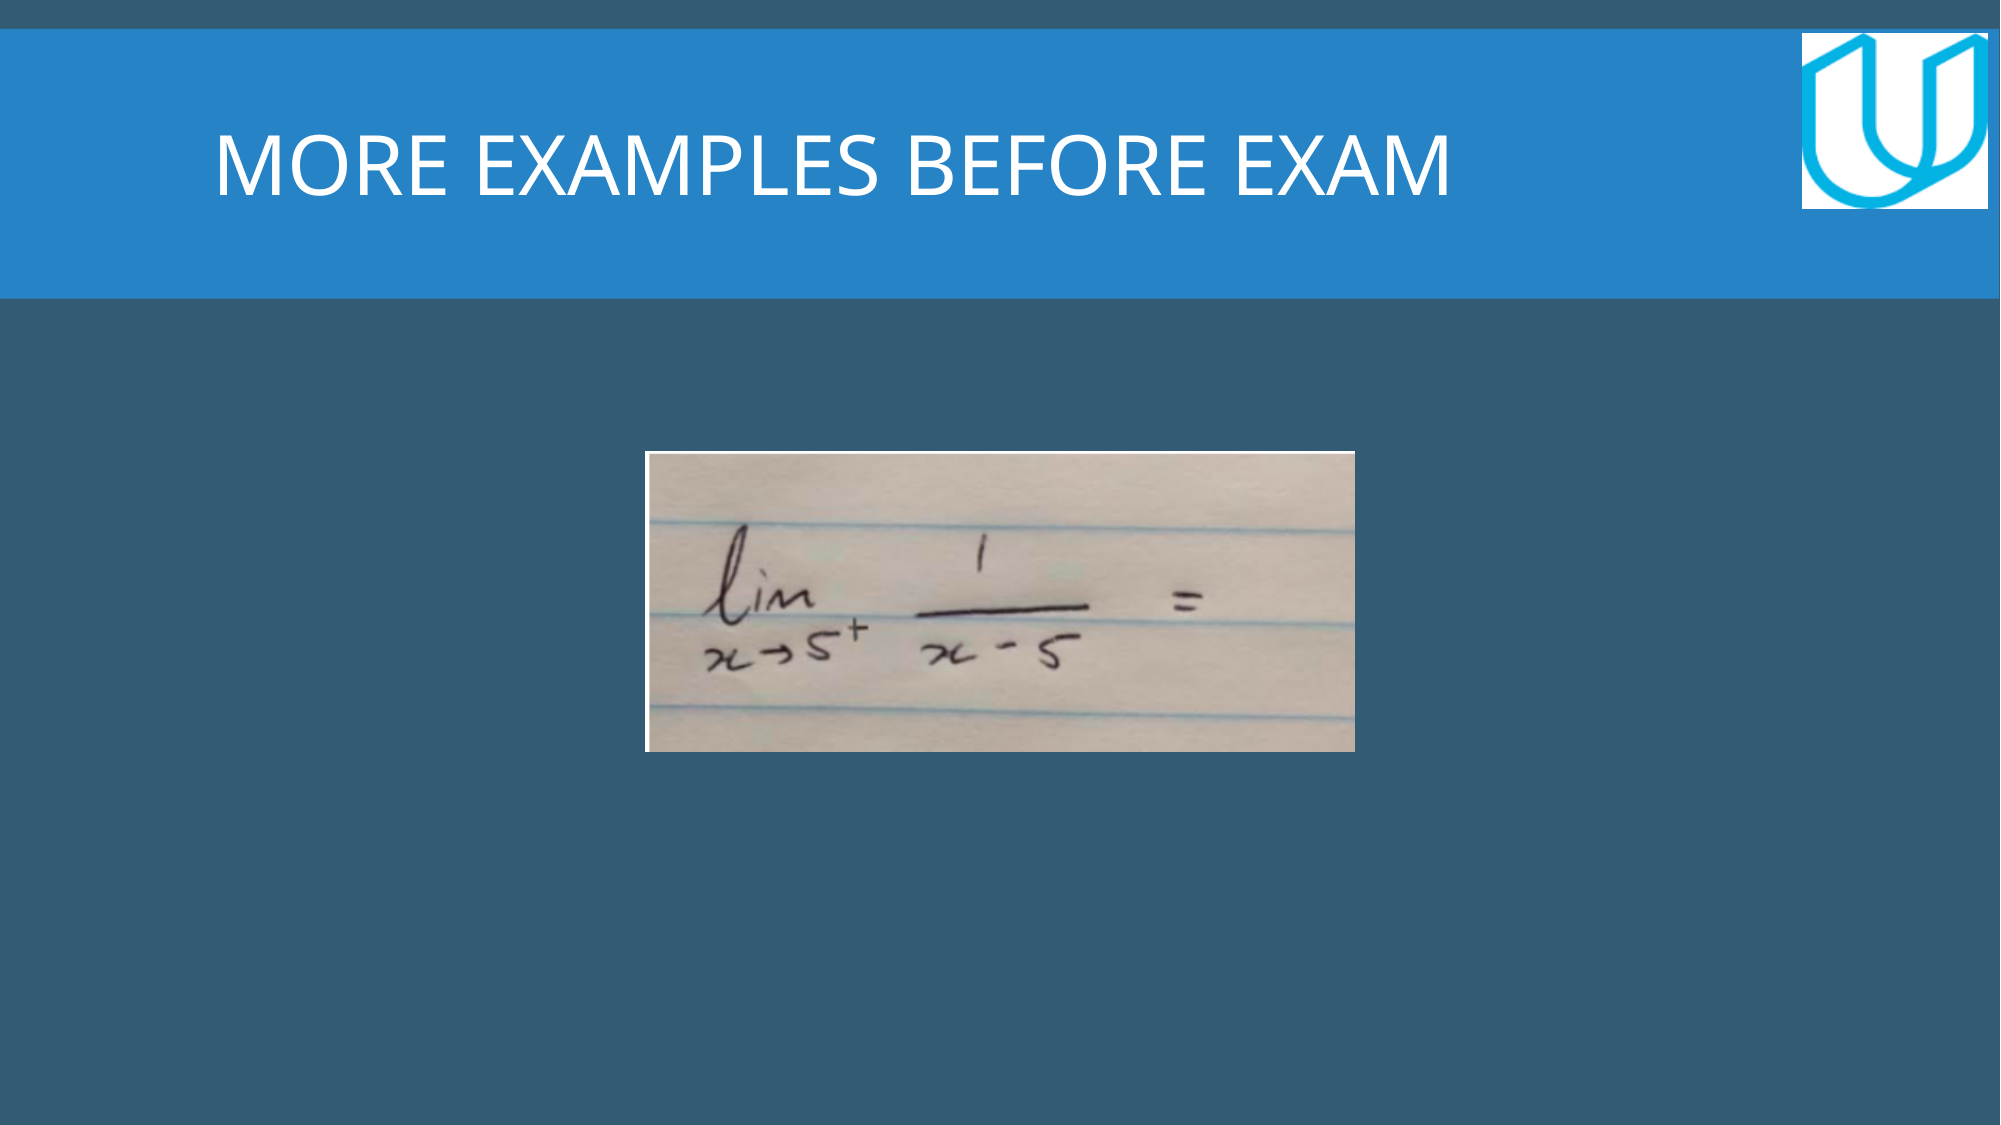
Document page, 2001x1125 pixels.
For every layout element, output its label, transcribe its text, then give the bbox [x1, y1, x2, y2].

picture [1802, 149, 1866, 209]
text_box [197, 329, 1802, 1020]
picture [1932, 48, 1973, 166]
picture [1876, 124, 1988, 209]
picture [1816, 47, 1911, 197]
text_box More examples before exam [197, 46, 1802, 294]
picture [644, 451, 1355, 752]
picture [1802, 33, 1988, 167]
